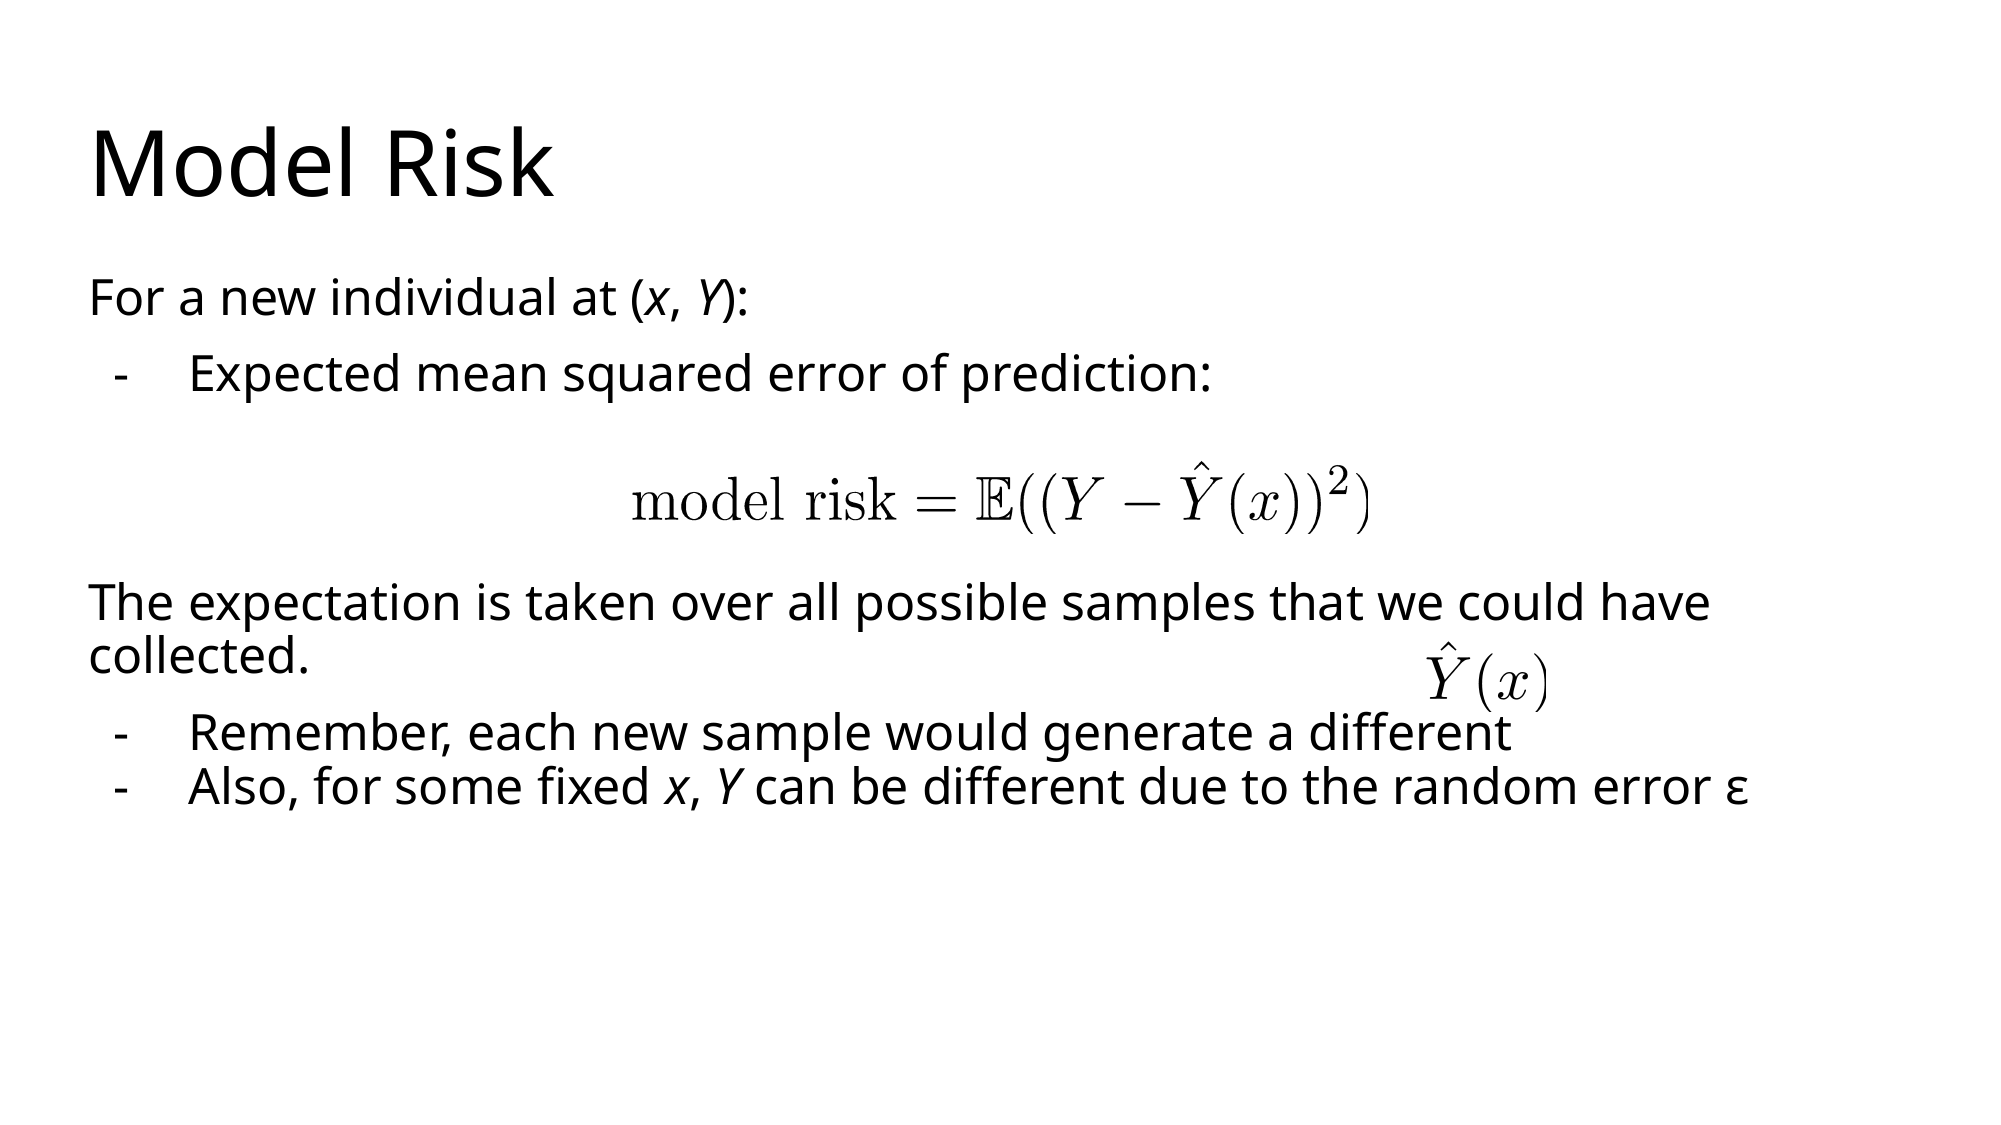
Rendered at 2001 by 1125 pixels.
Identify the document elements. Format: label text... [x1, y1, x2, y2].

title Model Risk [68, 97, 1932, 223]
picture [632, 460, 1368, 534]
picture [1425, 640, 1546, 712]
list For a new individual at (x, Y): Expected mean squared error of prediction: The expectation is taken over all possible samples that we could have collected. Remember, each new sample would generate a different Also, for some fixed x, Y can be different due to the random error ε [68, 252, 1932, 1057]
